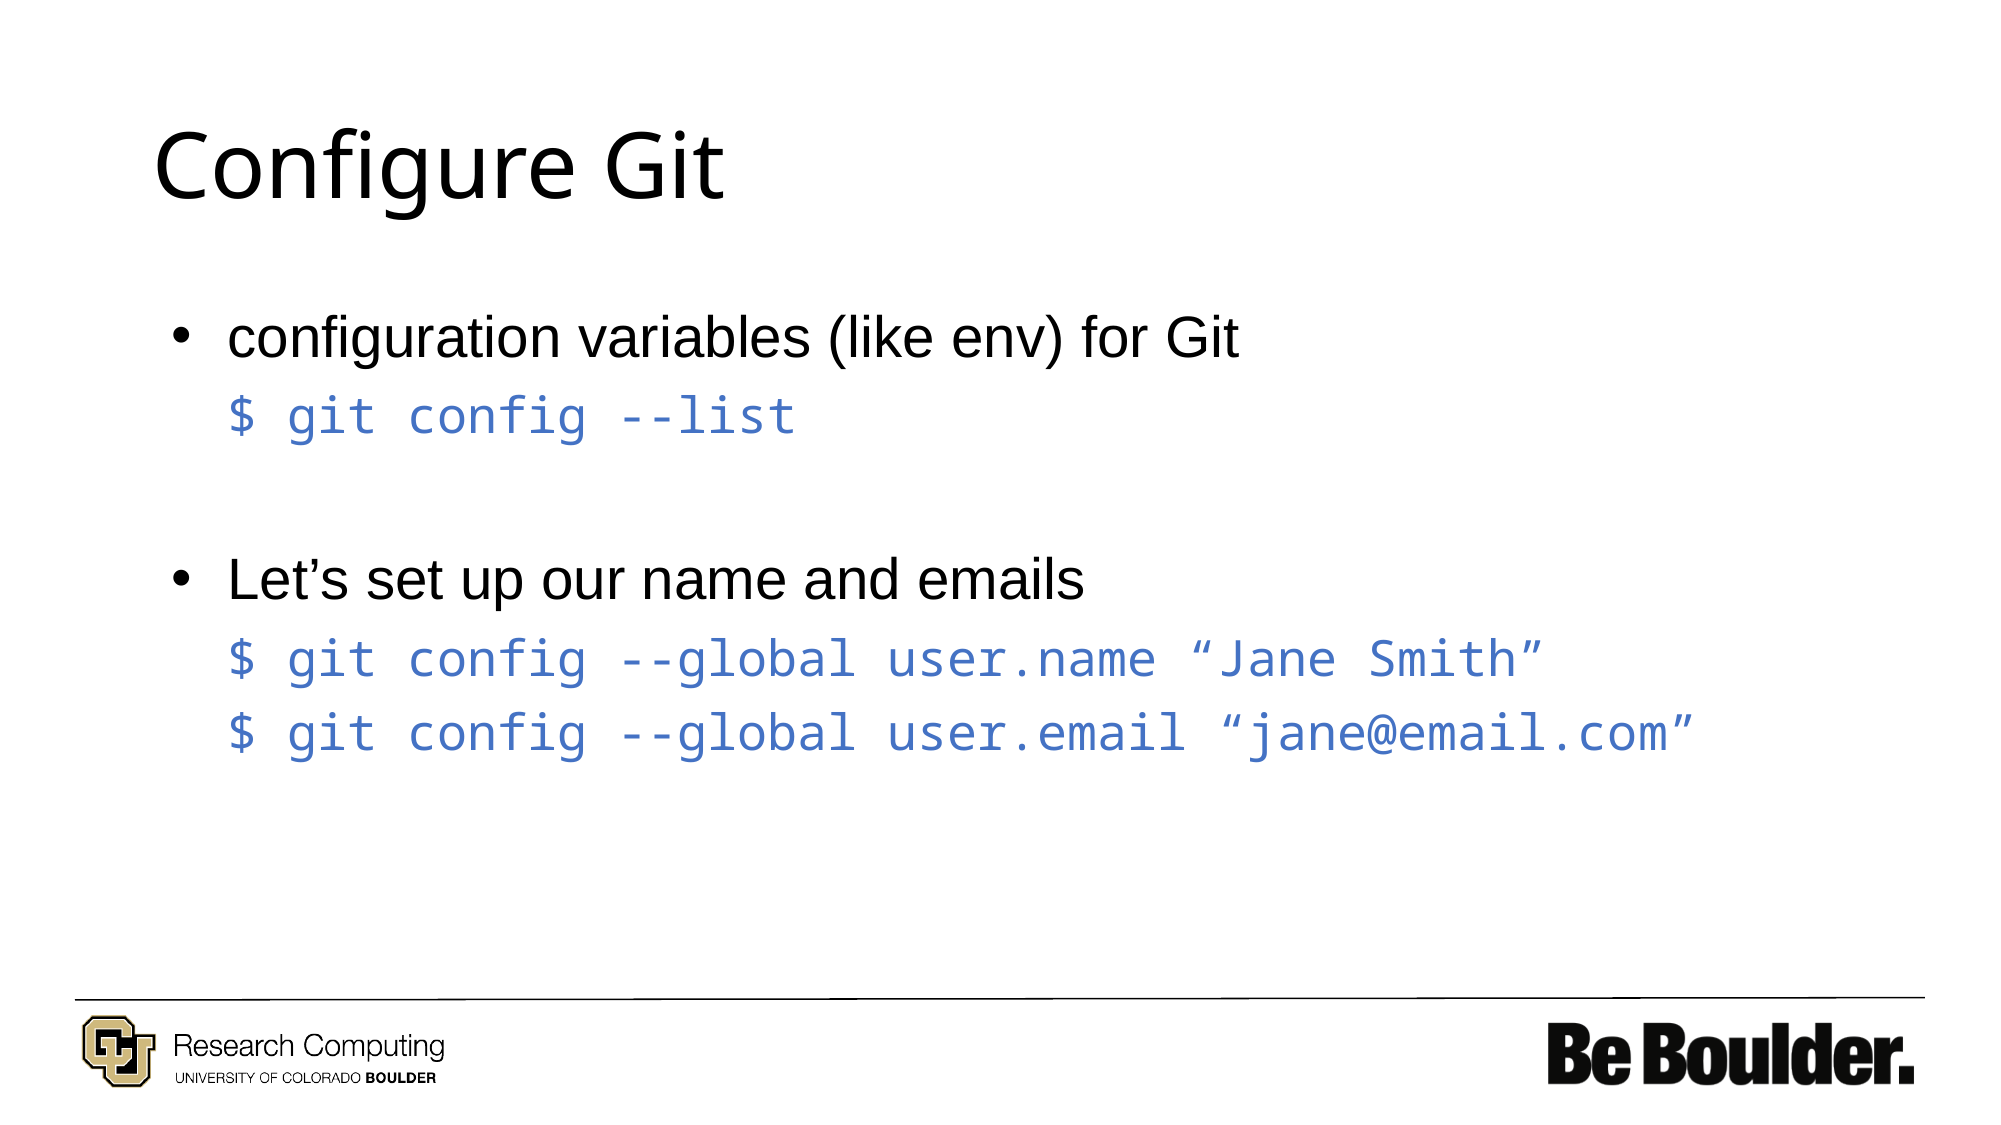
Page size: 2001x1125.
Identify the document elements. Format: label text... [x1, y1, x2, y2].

title Configure Git [137, 59, 1863, 278]
list configuration variables (like env) for Git $ git config --list Let’s set up our name and emails $ git config --global user.name “Jane Smith” $ git config --global user.email “jane@email.com” [137, 299, 1863, 983]
picture [1524, 1015, 1938, 1088]
picture [81, 1015, 444, 1088]
